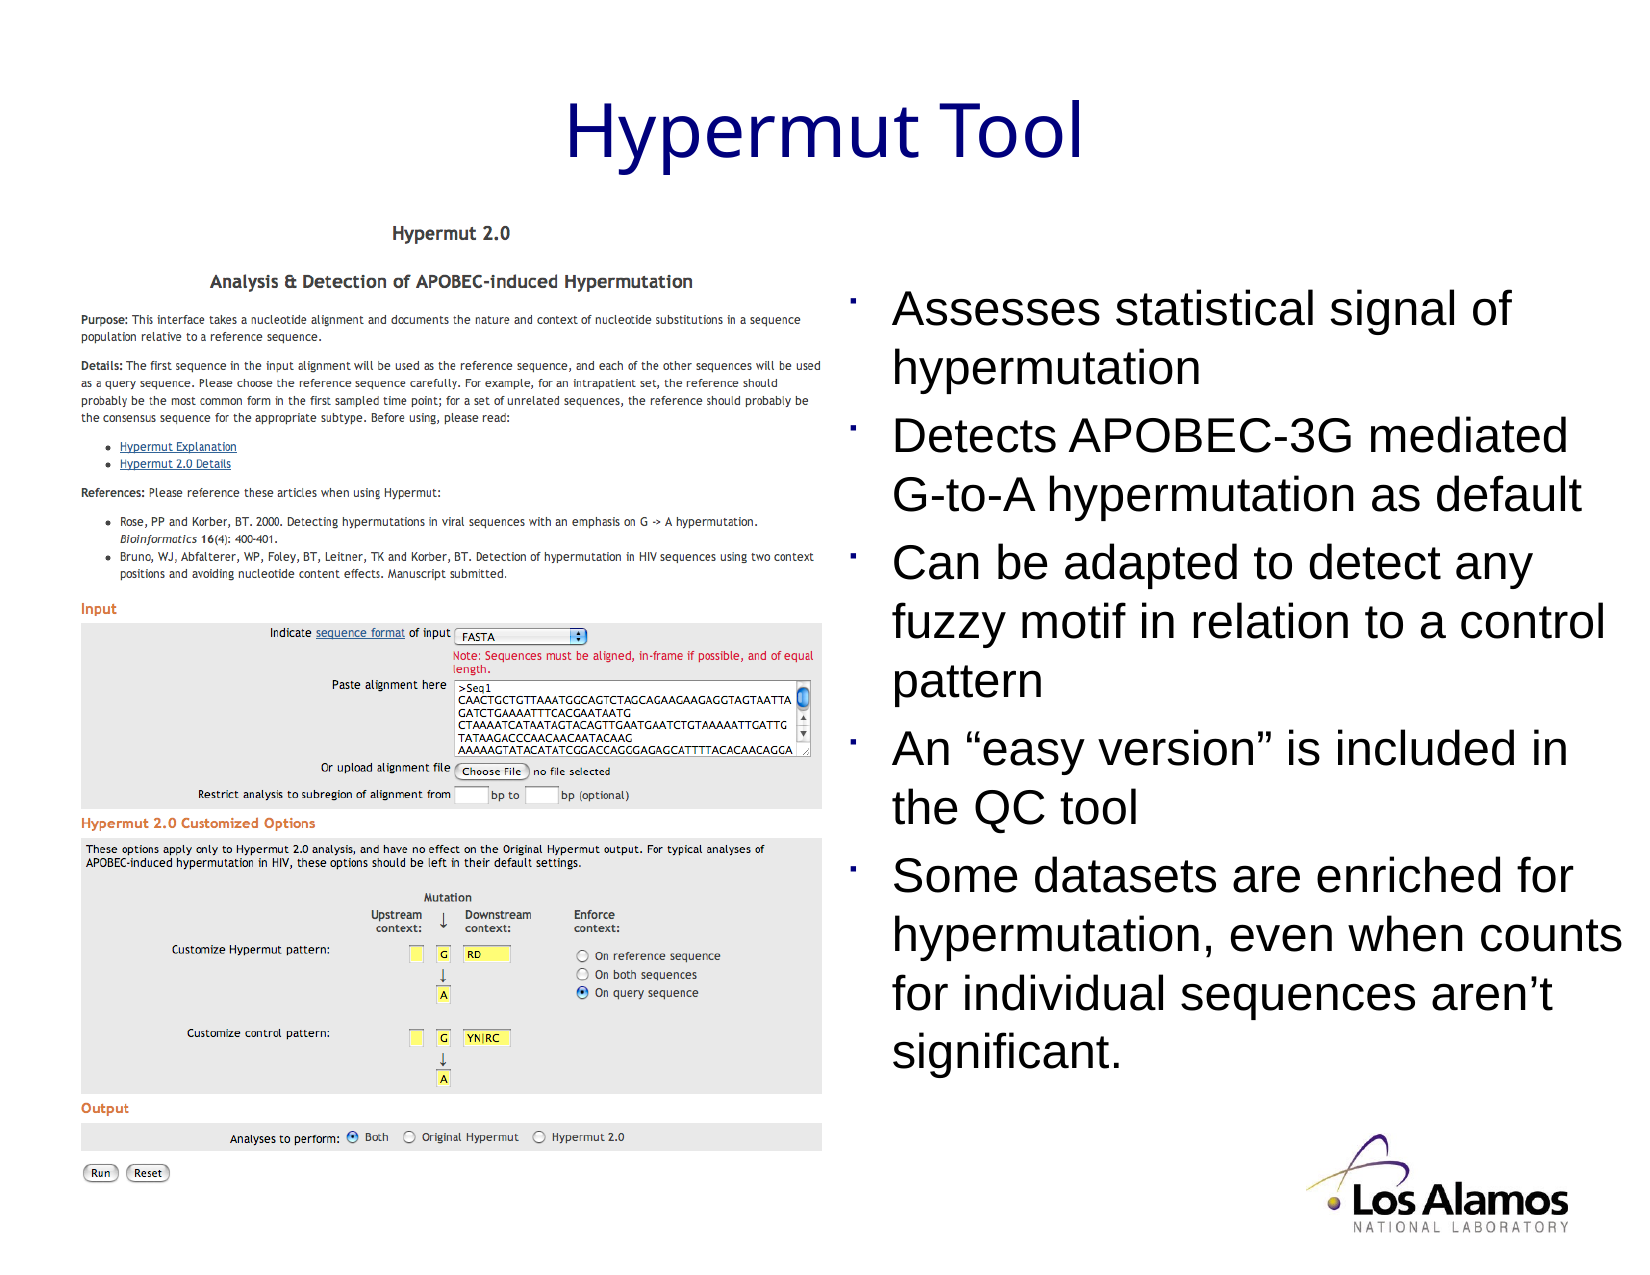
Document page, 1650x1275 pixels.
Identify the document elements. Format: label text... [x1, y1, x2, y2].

title Hypermut Tool [81, 28, 1569, 228]
picture [1306, 1163, 1568, 1233]
picture [74, 200, 835, 1188]
list Assesses statistical signal of hypermutation Detects APOBEC-3G mediated G-to-A hypermutation as default Can be adapted to detect any fuzzy motif in relation to a control pattern An “easy version” is included in the QC tool Some datasets are enriched for hypermutation, even when counts for individual sequences aren’t significant. [836, 268, 1634, 1163]
